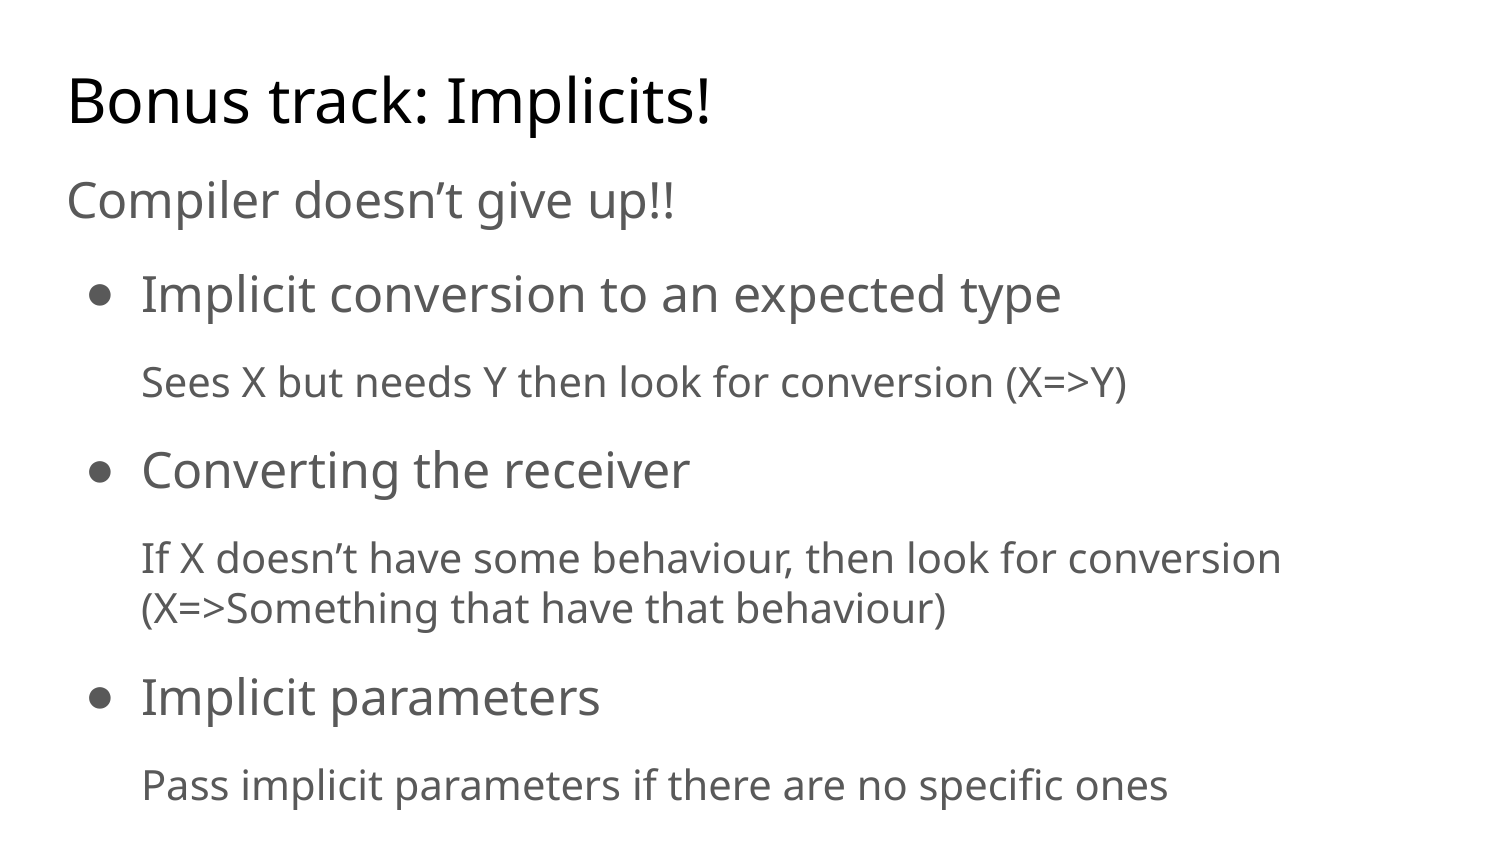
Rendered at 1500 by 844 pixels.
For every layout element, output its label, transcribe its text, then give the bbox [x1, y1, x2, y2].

list Compiler doesn’t give up!! Implicit conversion to an expected type Sees X but needs Y then look for conversion (X=>Y) Converting the receiver If X doesn’t have some behaviour, then look for conversion (X=>Something that have that behaviour) Implicit parameters Pass implicit parameters if there are no specific ones [51, 153, 1449, 844]
title Bonus track: Implicits! [51, 46, 1449, 141]
